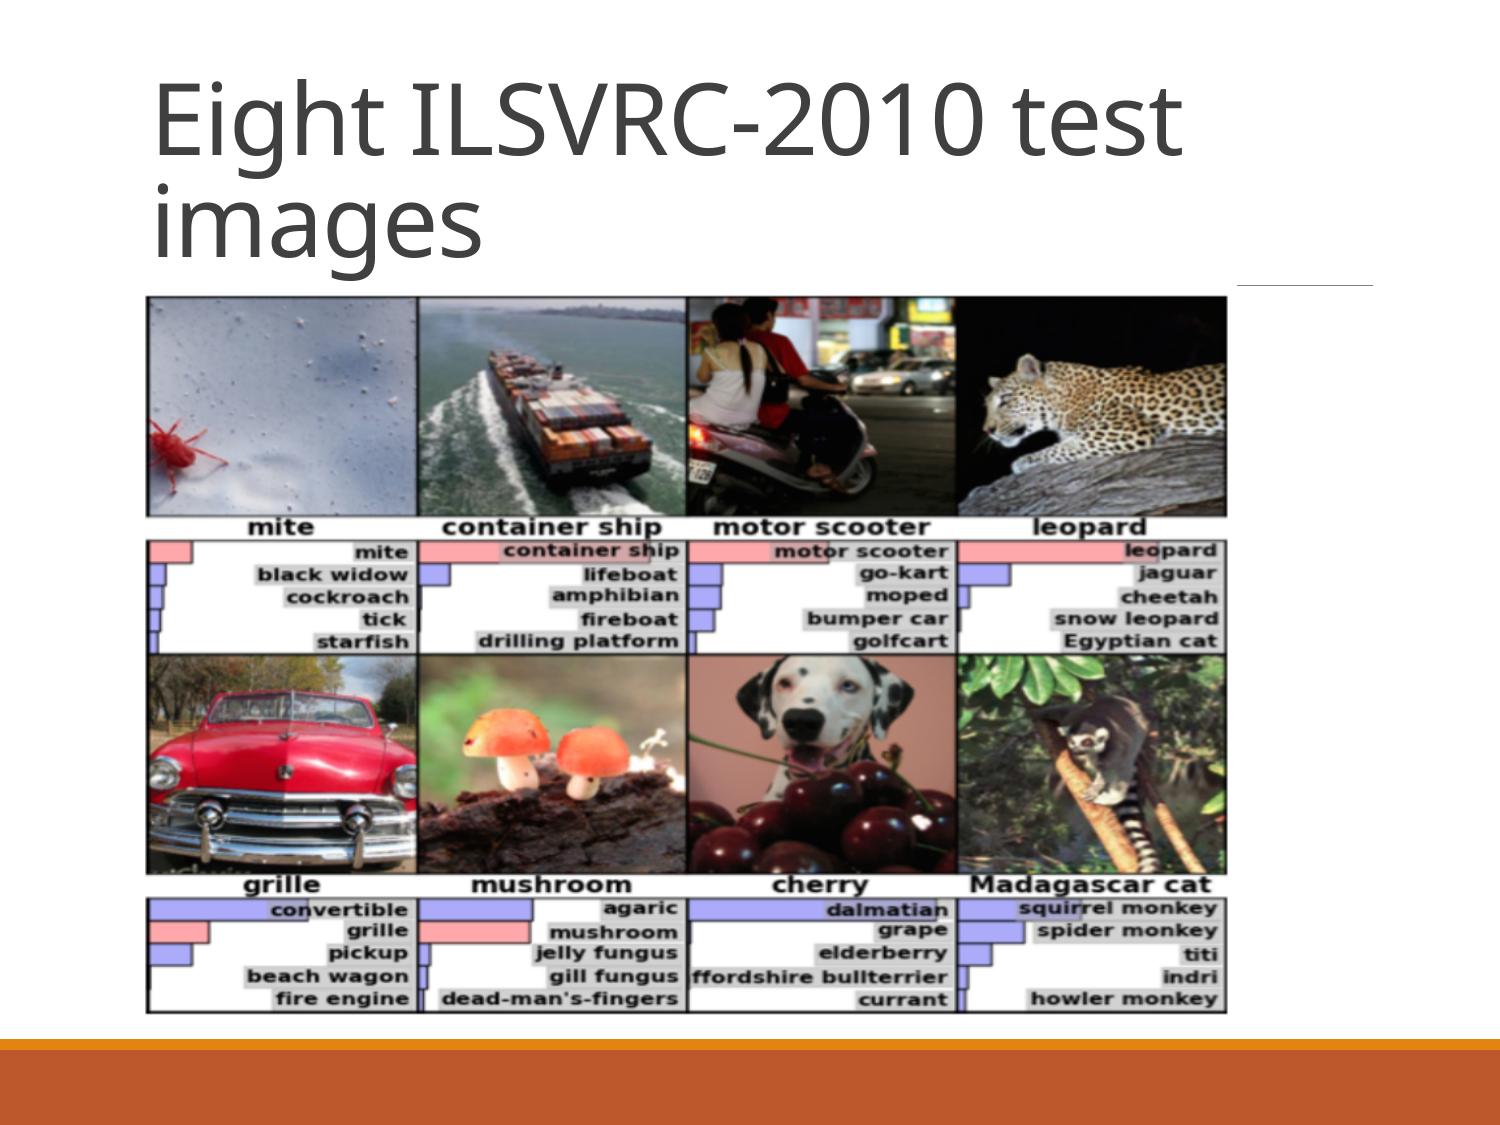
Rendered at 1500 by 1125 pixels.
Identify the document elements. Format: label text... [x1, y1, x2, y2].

picture [134, 284, 1238, 1022]
title Eight ILSVRC-2010 test images [135, 47, 1373, 285]
